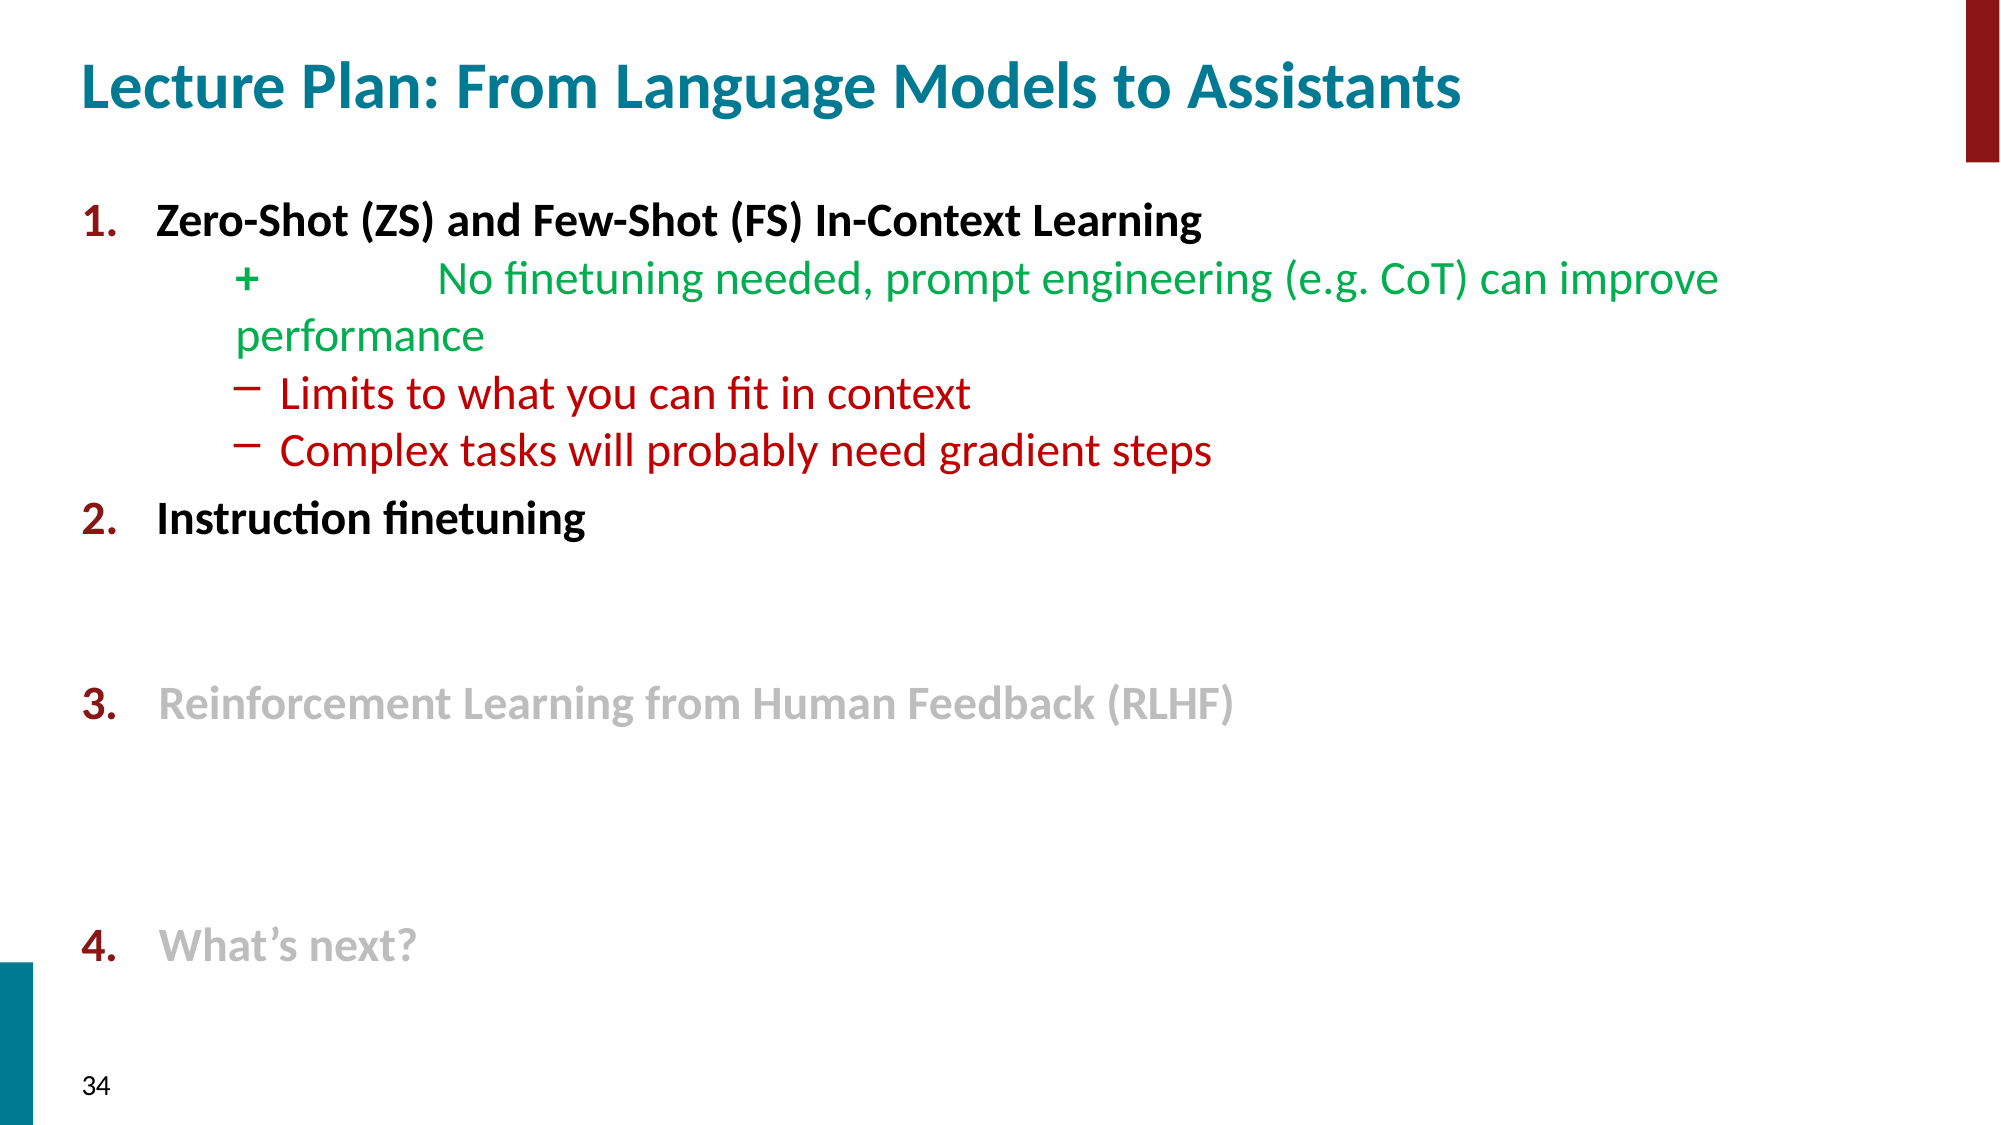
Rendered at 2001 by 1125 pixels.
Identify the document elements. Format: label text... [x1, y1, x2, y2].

text_box 4. What’s next? [79, 911, 420, 971]
text_box 3. Reinforcement Learning from Human Feedback (RLHF) [79, 669, 1238, 730]
slide_number 34 [75, 1071, 119, 1125]
text_box Zero-Shot (ZS) and Few-Shot (FS) In-Context Learning + No finetuning needed, prompt engineering (e.g. CoT) can improve performance Limits to what you can fit in context Complex tasks will probably need gradient steps Instruction finetuning [79, 186, 1828, 545]
title Lecture Plan: From Language Models to Assistants [78, 39, 1922, 230]
